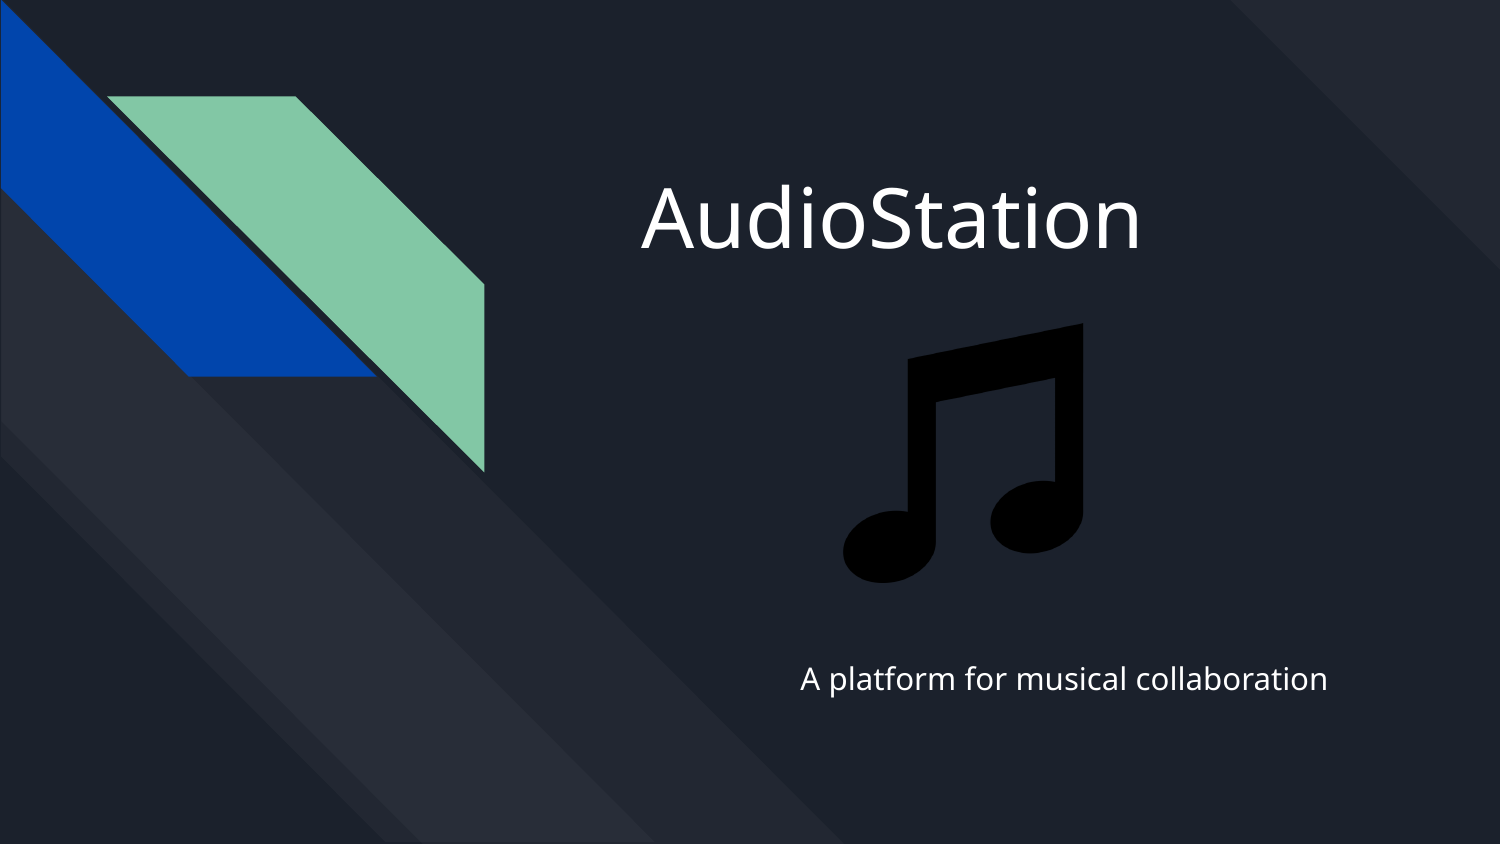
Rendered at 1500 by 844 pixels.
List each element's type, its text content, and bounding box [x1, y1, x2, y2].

subtitle A platform for musical collaboration [785, 643, 1355, 727]
title AudioStation [626, 150, 1450, 410]
picture [833, 322, 1094, 583]
